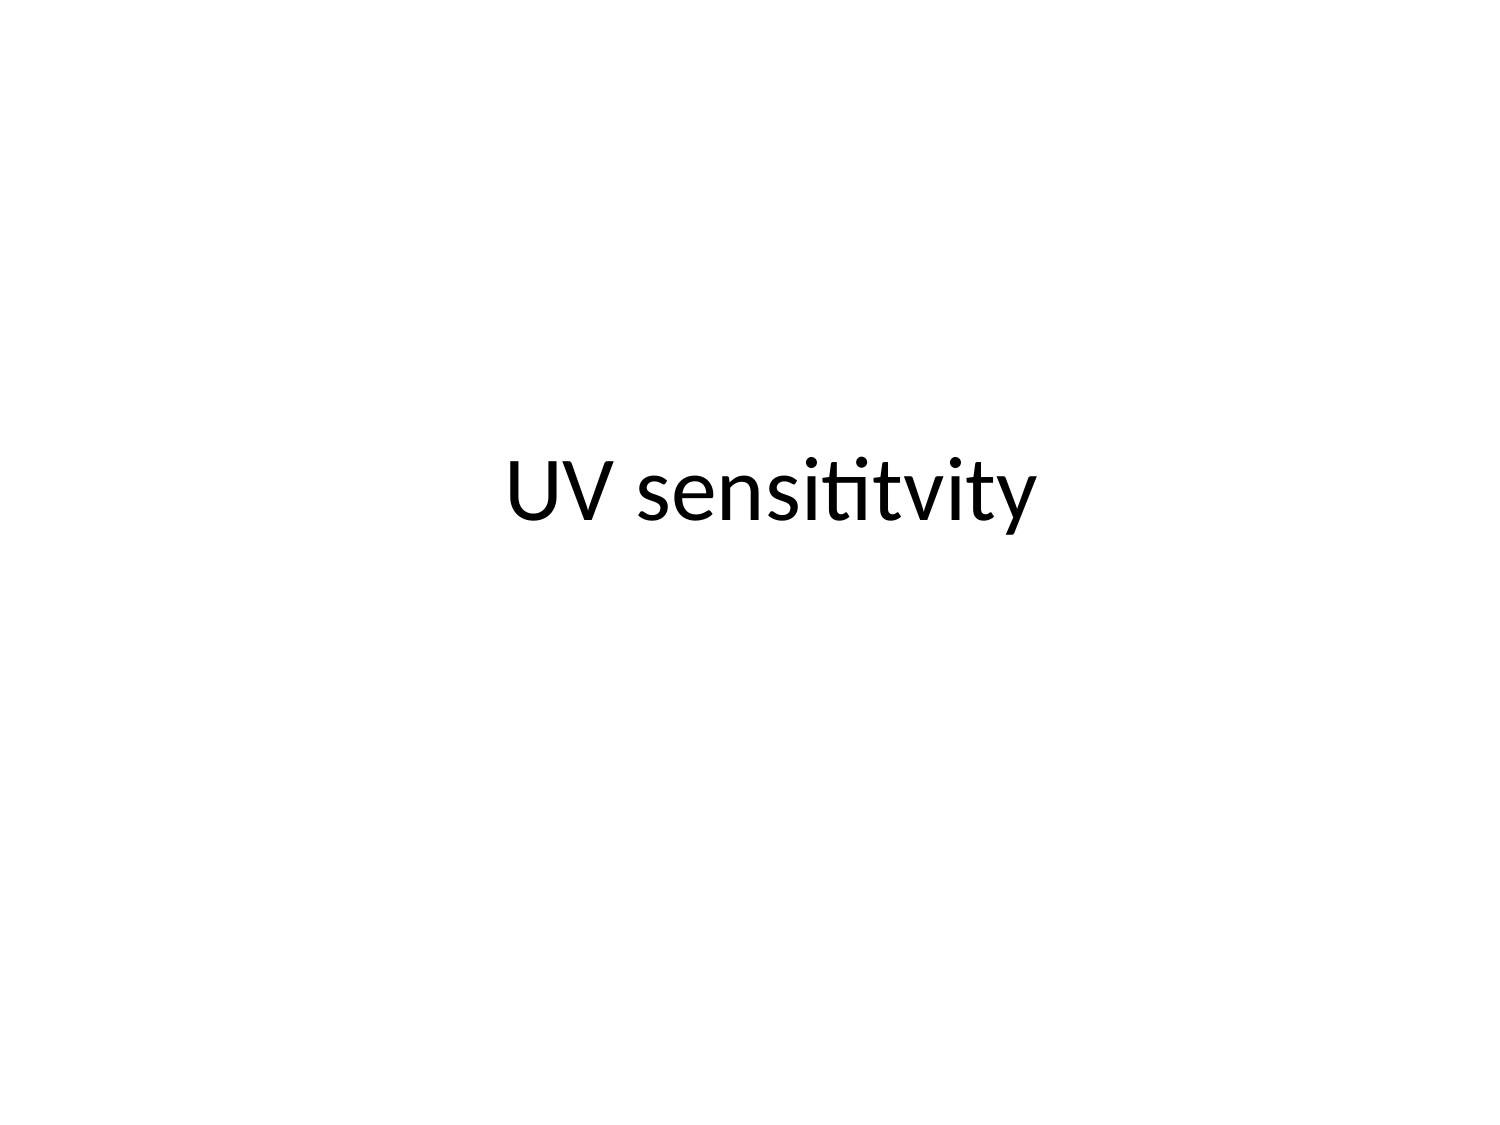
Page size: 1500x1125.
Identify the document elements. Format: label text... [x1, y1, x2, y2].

title UV sensititvity [96, 390, 1447, 578]
